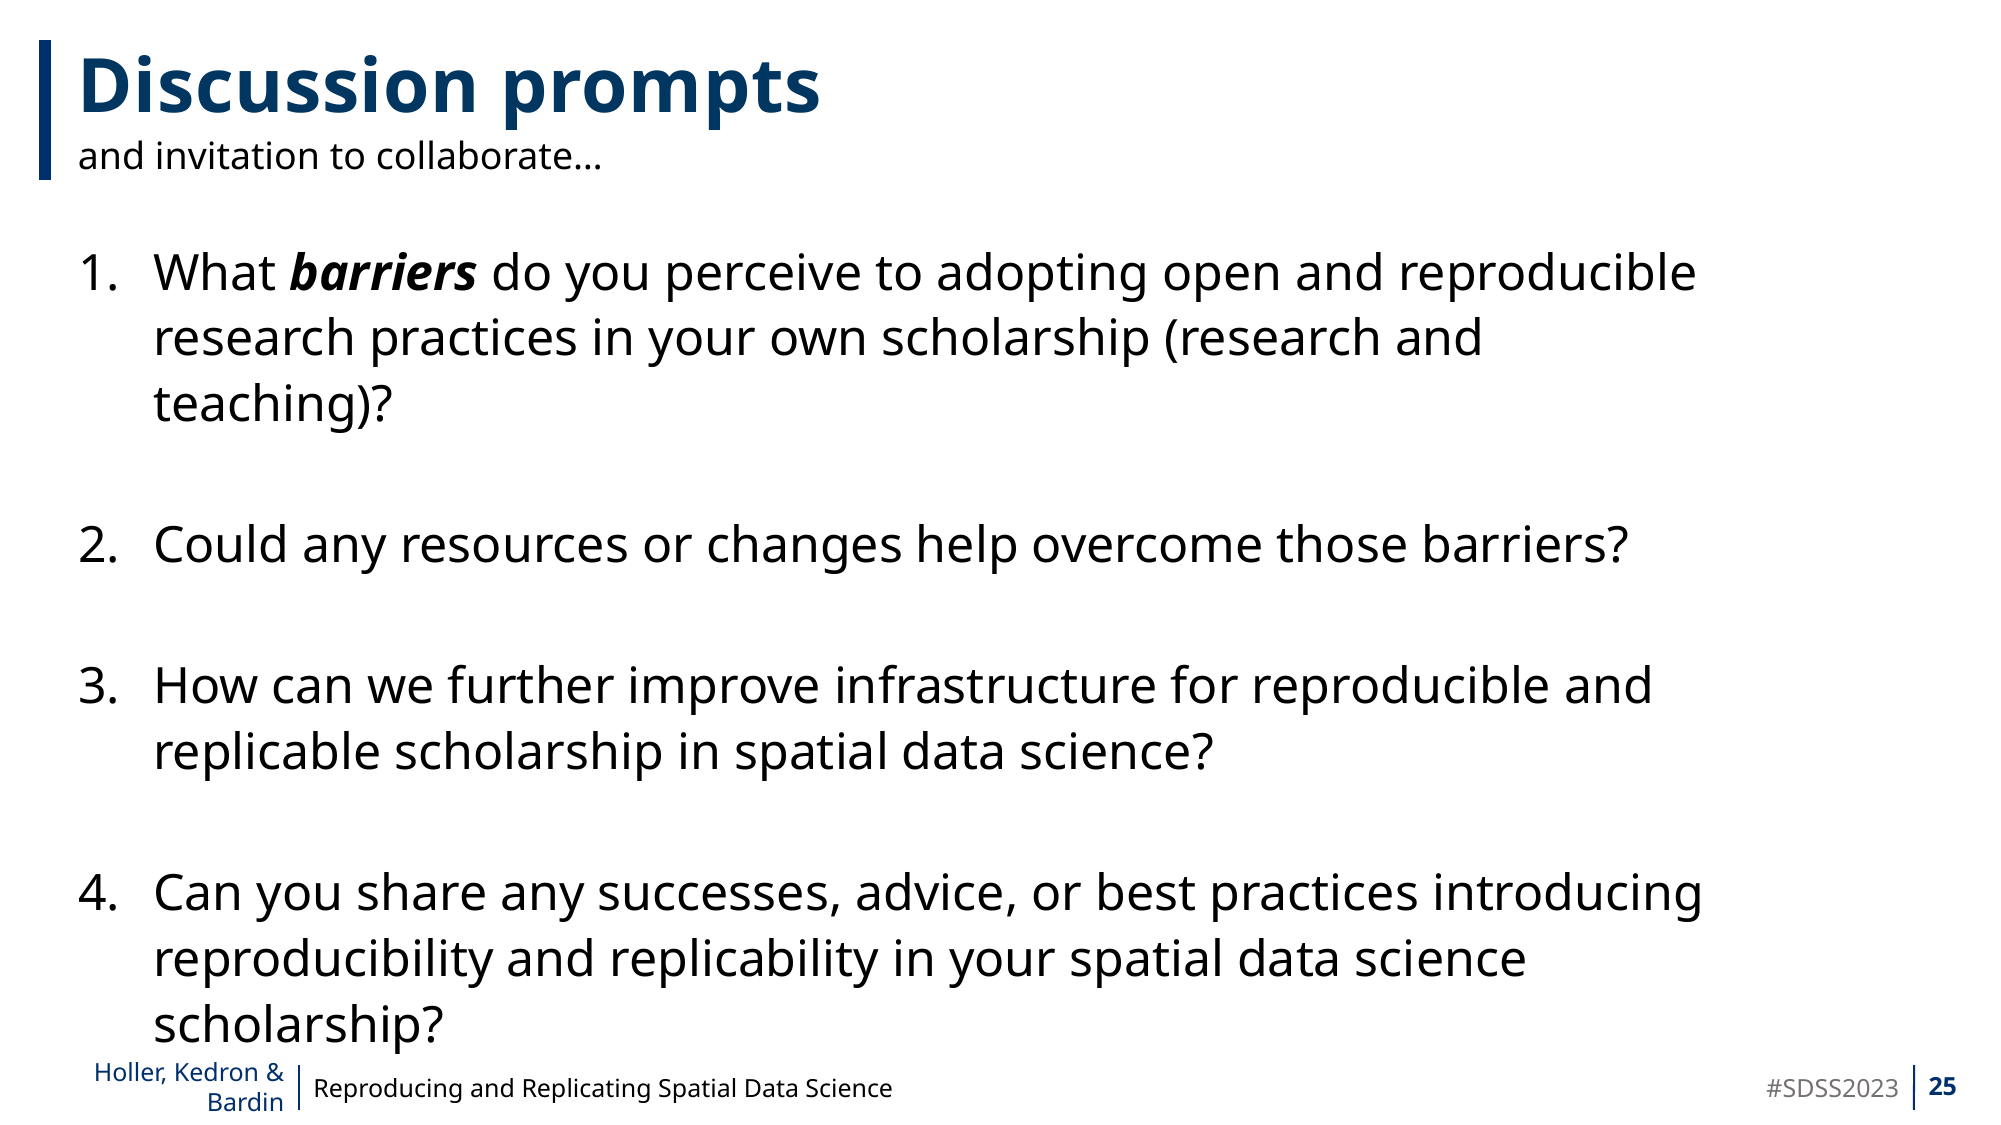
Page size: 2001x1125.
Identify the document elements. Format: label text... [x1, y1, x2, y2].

list and invitation to collaborate… [63, 129, 1748, 188]
list Discussion prompts [63, 40, 1748, 129]
list What barriers do you perceive to adopting open and reproducible research practices in your own scholarship (research and teaching)? Could any resources or changes help overcome those barriers? How can we further improve infrastructure for reproducible and replicable scholarship in spatial data science? Can you share any successes, advice, or best practices introducing reproducibility and replicability in your spatial data science scholarship? [63, 226, 1748, 1016]
